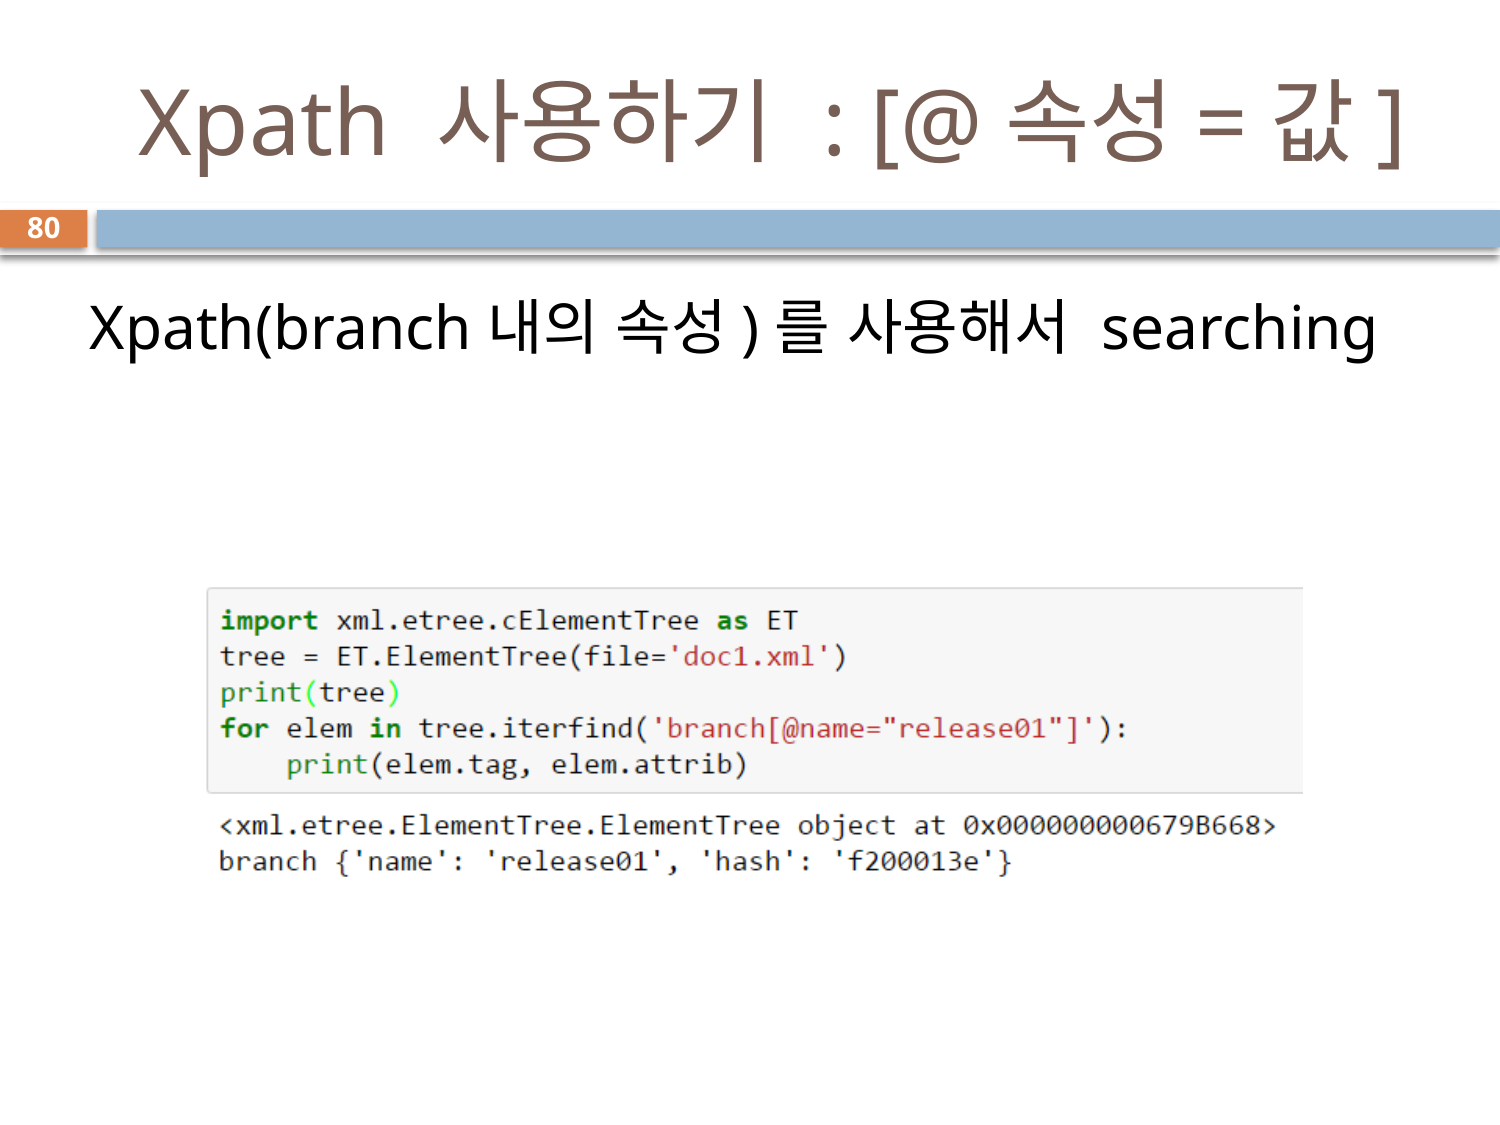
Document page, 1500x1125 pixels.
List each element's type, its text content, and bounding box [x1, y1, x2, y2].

picture [199, 585, 1304, 892]
slide_number 80 [0, 208, 88, 249]
list Xpath(branch내의 속성)를 사용해서 searching [75, 267, 1425, 492]
title Xpath 사용하기 : [@속성=값] [100, 37, 1438, 200]
